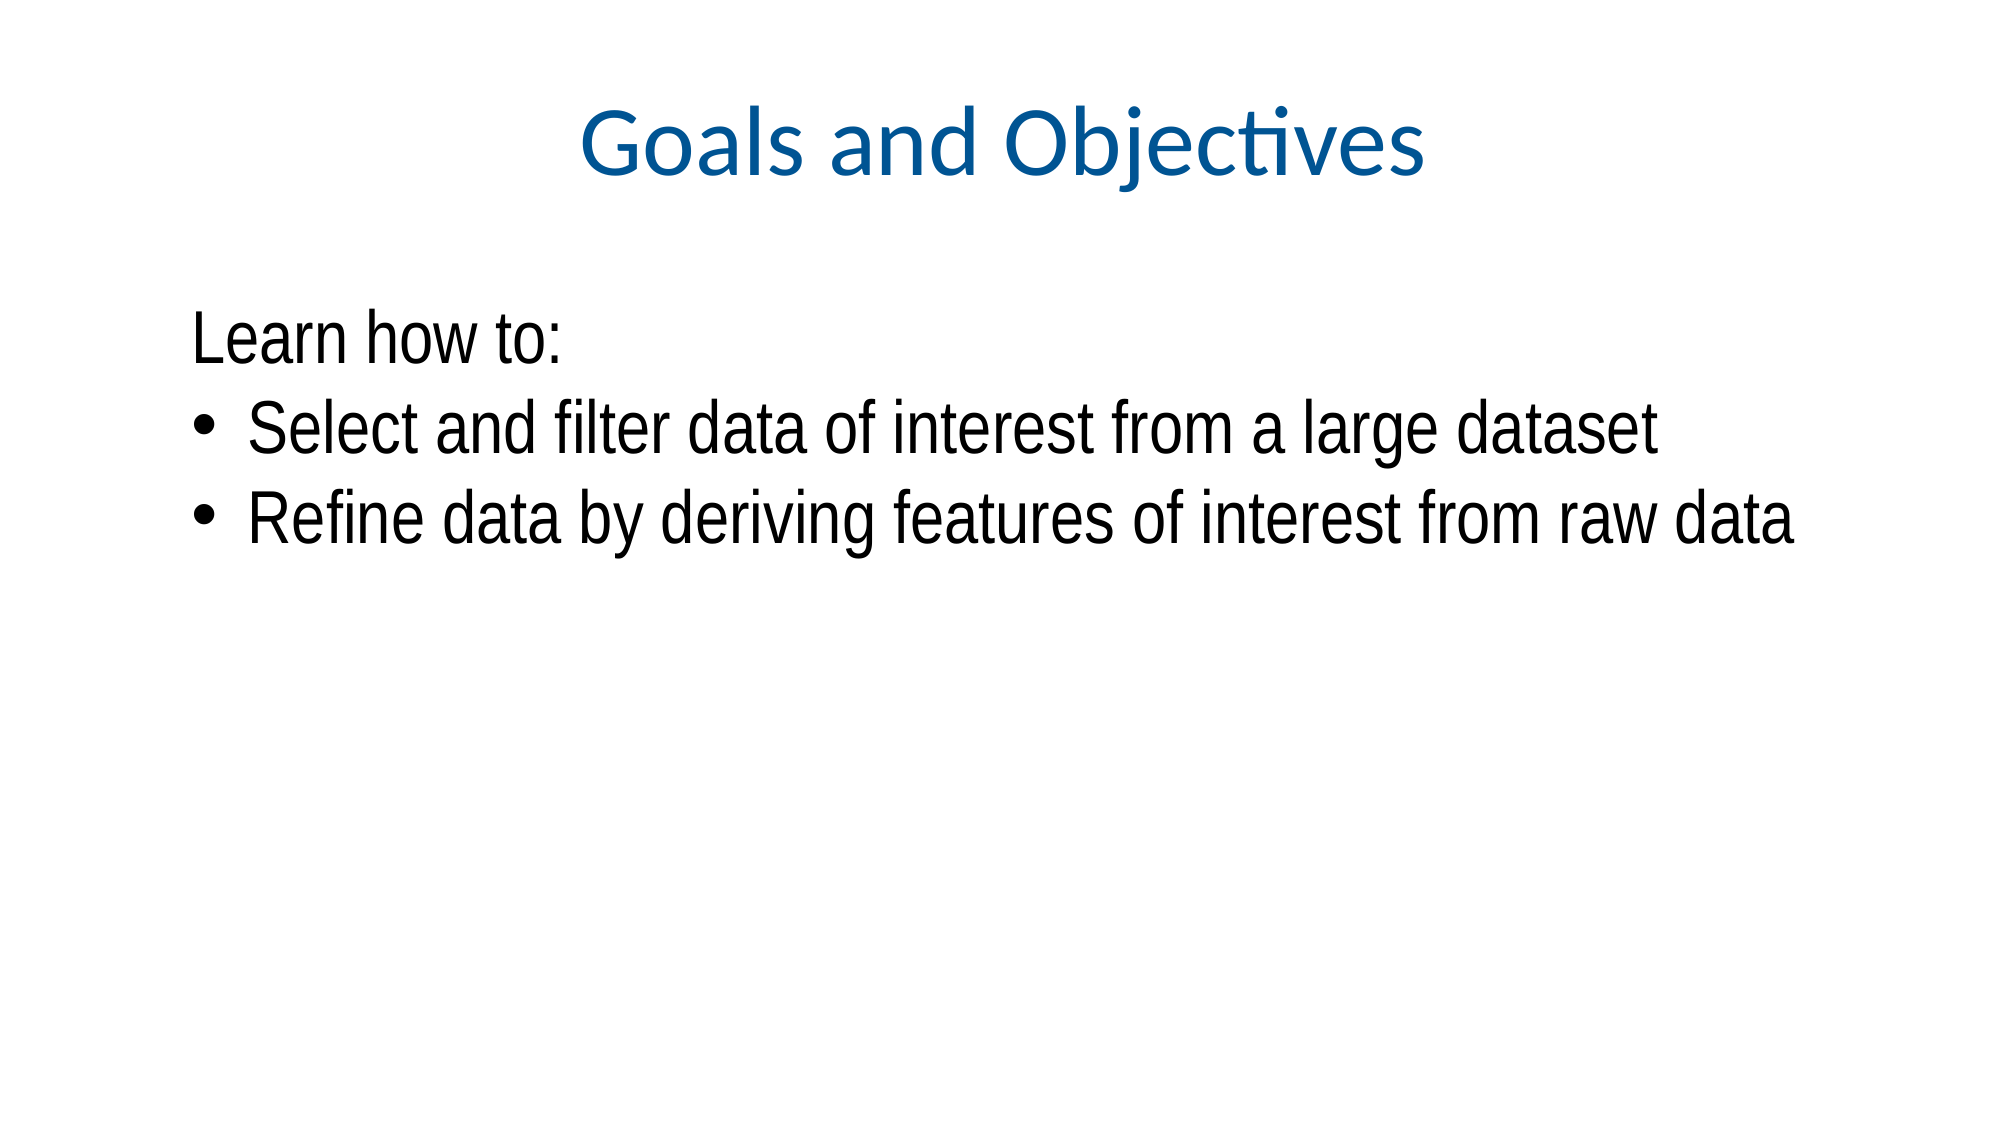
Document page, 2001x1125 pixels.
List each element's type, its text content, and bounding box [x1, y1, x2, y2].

text_box Learn how to: Select and filter data of interest from a large dataset Refine data by deriving features of interest from raw data [176, 281, 1812, 566]
title Goals and Objectives [573, 75, 1435, 204]
